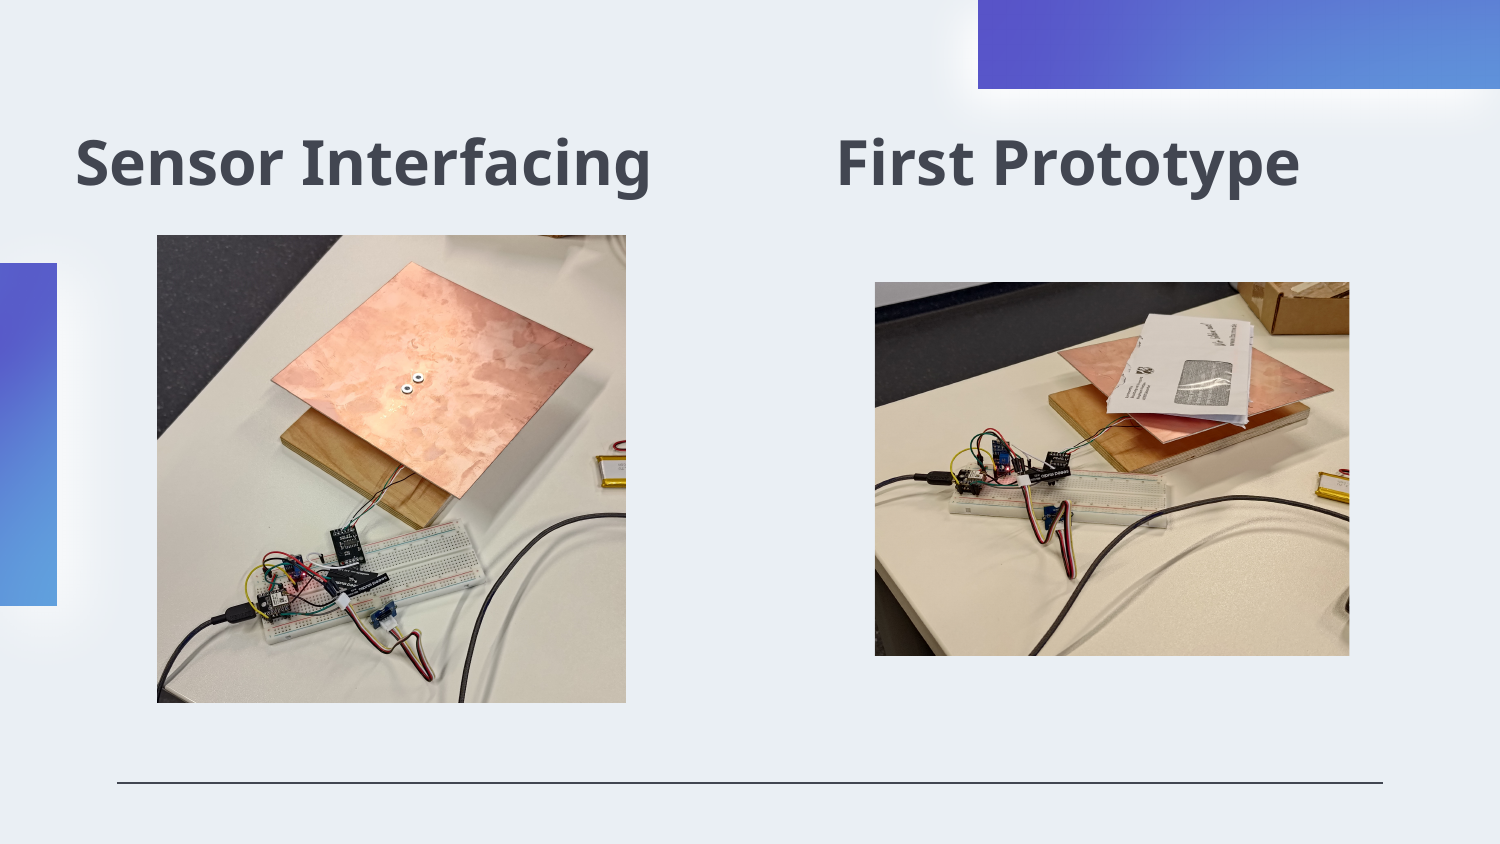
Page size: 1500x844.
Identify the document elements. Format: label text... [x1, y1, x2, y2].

picture [157, 234, 626, 704]
text_box First Prototype [820, 107, 1470, 202]
picture [875, 231, 1350, 707]
picture [978, 0, 1500, 89]
picture [0, 263, 57, 606]
title Sensor Interfacing [60, 107, 710, 202]
